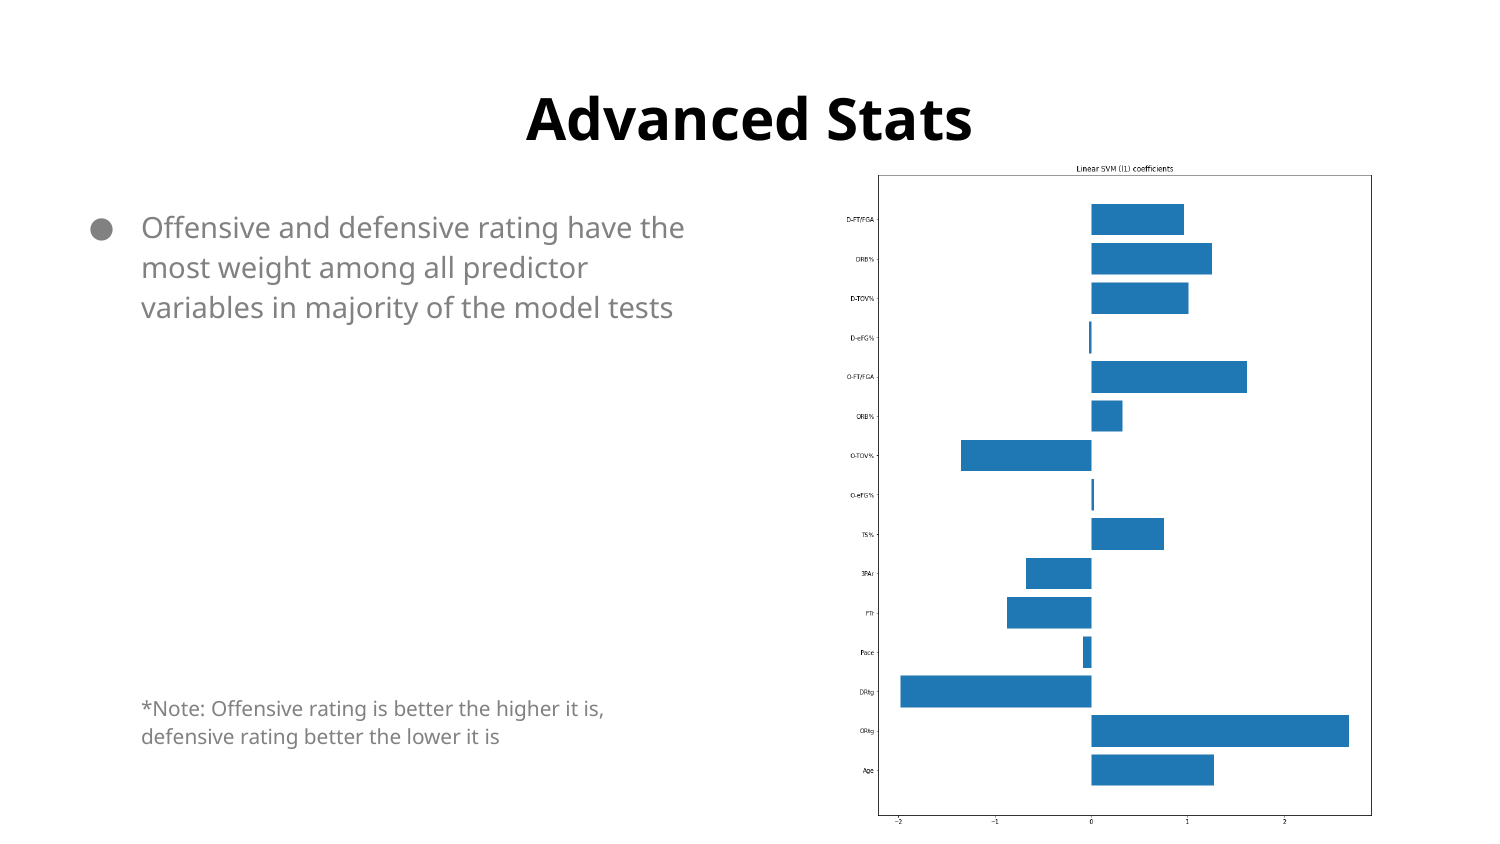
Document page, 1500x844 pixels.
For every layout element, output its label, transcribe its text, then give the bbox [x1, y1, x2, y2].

list Offensive and defensive rating have the most weight among all predictor variables in majority of the model tests *Note: Offensive rating is better the higher it is, defensive rating better the lower it is [51, 189, 708, 750]
title Advanced Stats [75, 67, 1425, 162]
picture [841, 160, 1375, 829]
